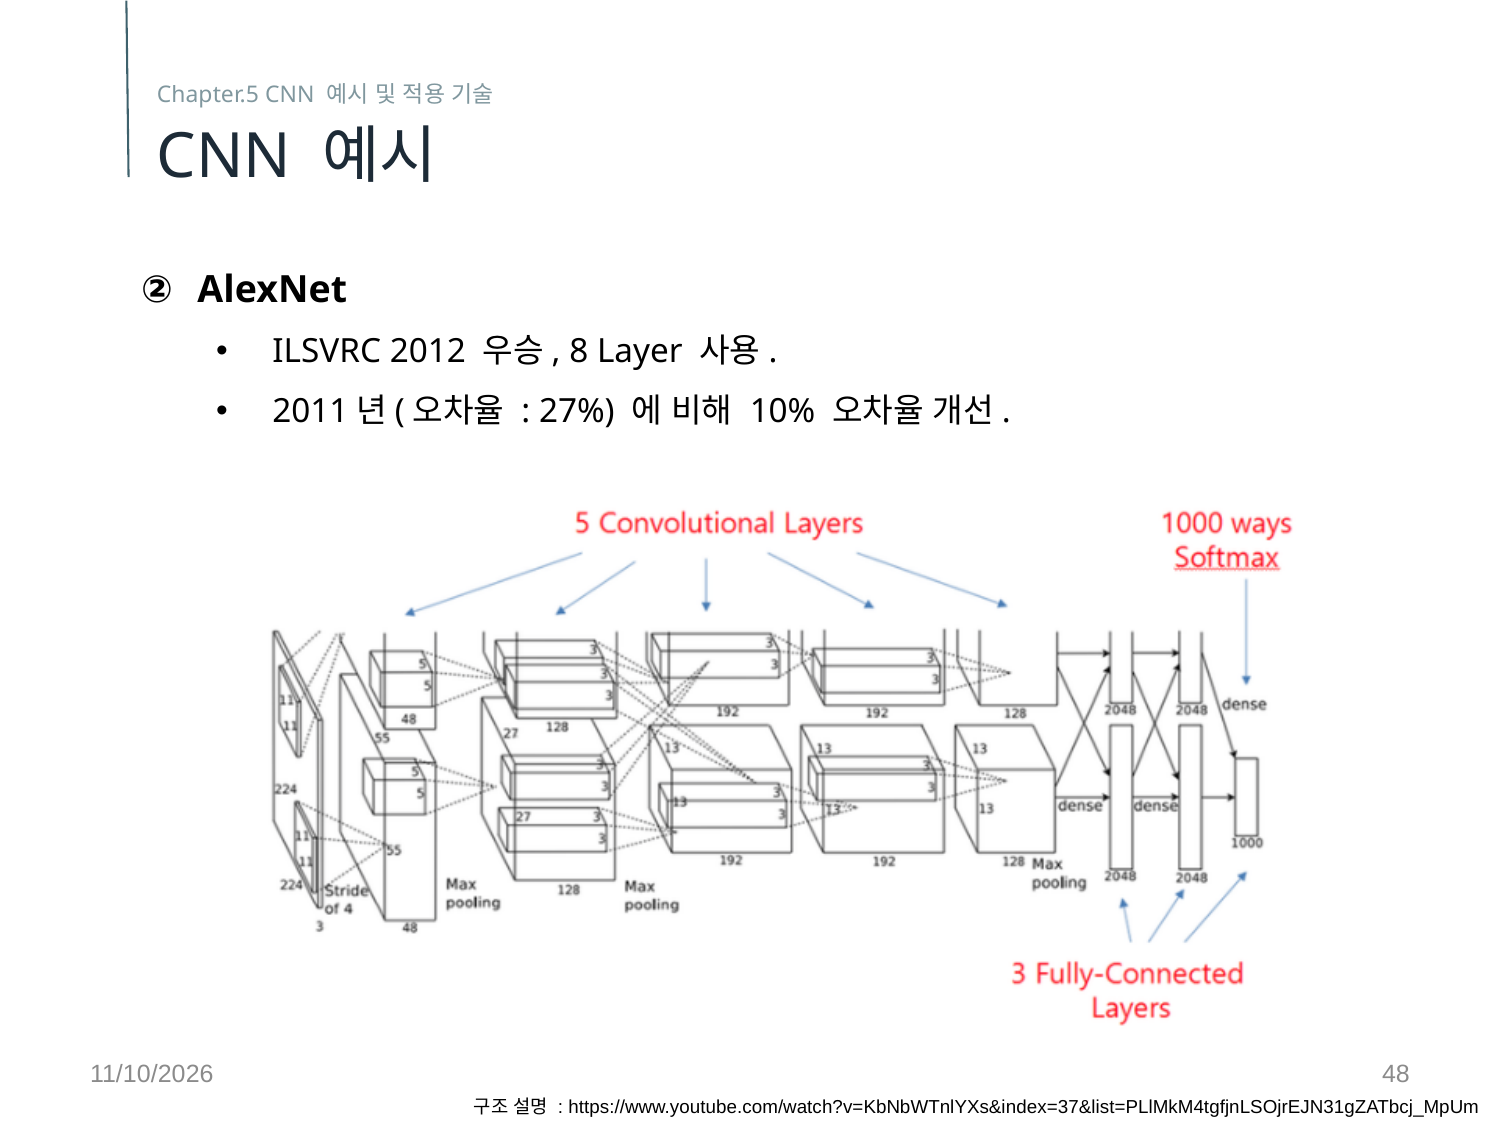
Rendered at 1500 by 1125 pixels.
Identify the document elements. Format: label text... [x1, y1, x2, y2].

text_box AlexNet ILSVRC 2012 우승, 8 Layer 사용. 2011년(오차율 : 27%) 에 비해 10% 오차율 개선. [126, 234, 1297, 437]
text_box 구조 설명 : https://www.youtube.com/watch?v=KbNbWTnlYXs&index=37&list=PLlMkM4tgfjnLSOjrEJN31gZATbcj_MpUm [459, 1087, 1500, 1125]
slide_number 48 [1074, 1042, 1425, 1103]
text_box Chapter.5 CNN 예시 및 적용 기술 CNN 예시 [141, 0, 1492, 267]
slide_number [75, 1042, 425, 1103]
picture [255, 492, 1297, 1035]
